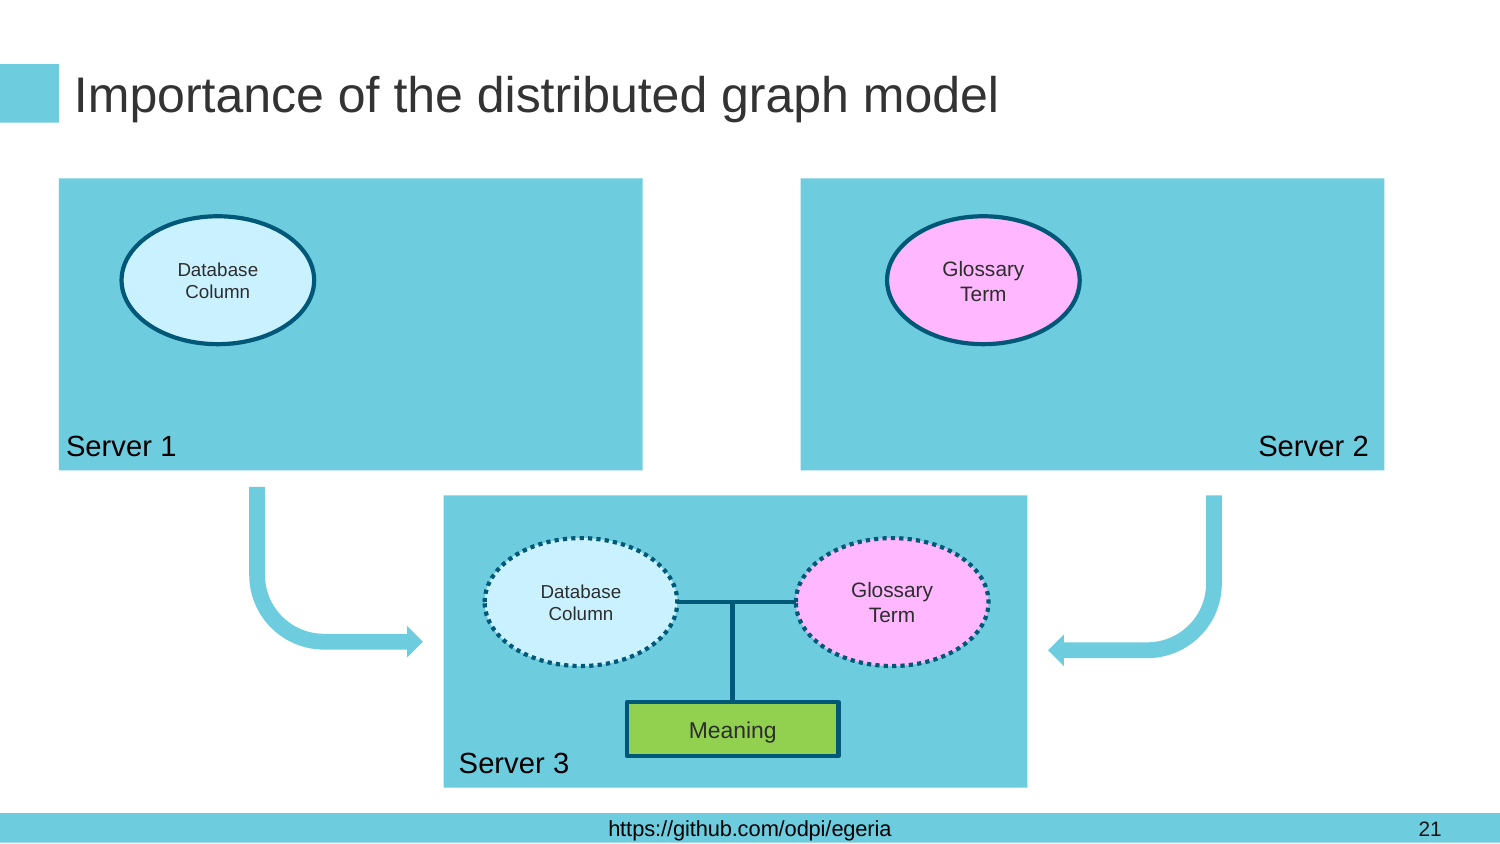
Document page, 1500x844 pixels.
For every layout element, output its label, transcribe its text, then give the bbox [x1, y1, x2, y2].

text_box Server 2 [1243, 420, 1385, 470]
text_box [626, 601, 839, 757]
text_box Server 3 [444, 737, 585, 787]
text_box [247, 484, 425, 660]
text_box Glossary Term [793, 536, 991, 669]
title Importance of the distributed graph model [58, 47, 1449, 141]
text_box Glossary Term [884, 214, 1082, 347]
text_box Server 1 [51, 420, 192, 470]
text_box [799, 176, 1386, 472]
text_box [1046, 493, 1224, 668]
text_box [57, 176, 645, 472]
slide_number 21 [1403, 813, 1494, 843]
text_box [442, 493, 1029, 790]
text_box Database Column [119, 214, 317, 347]
text_box Database Column [482, 536, 680, 669]
